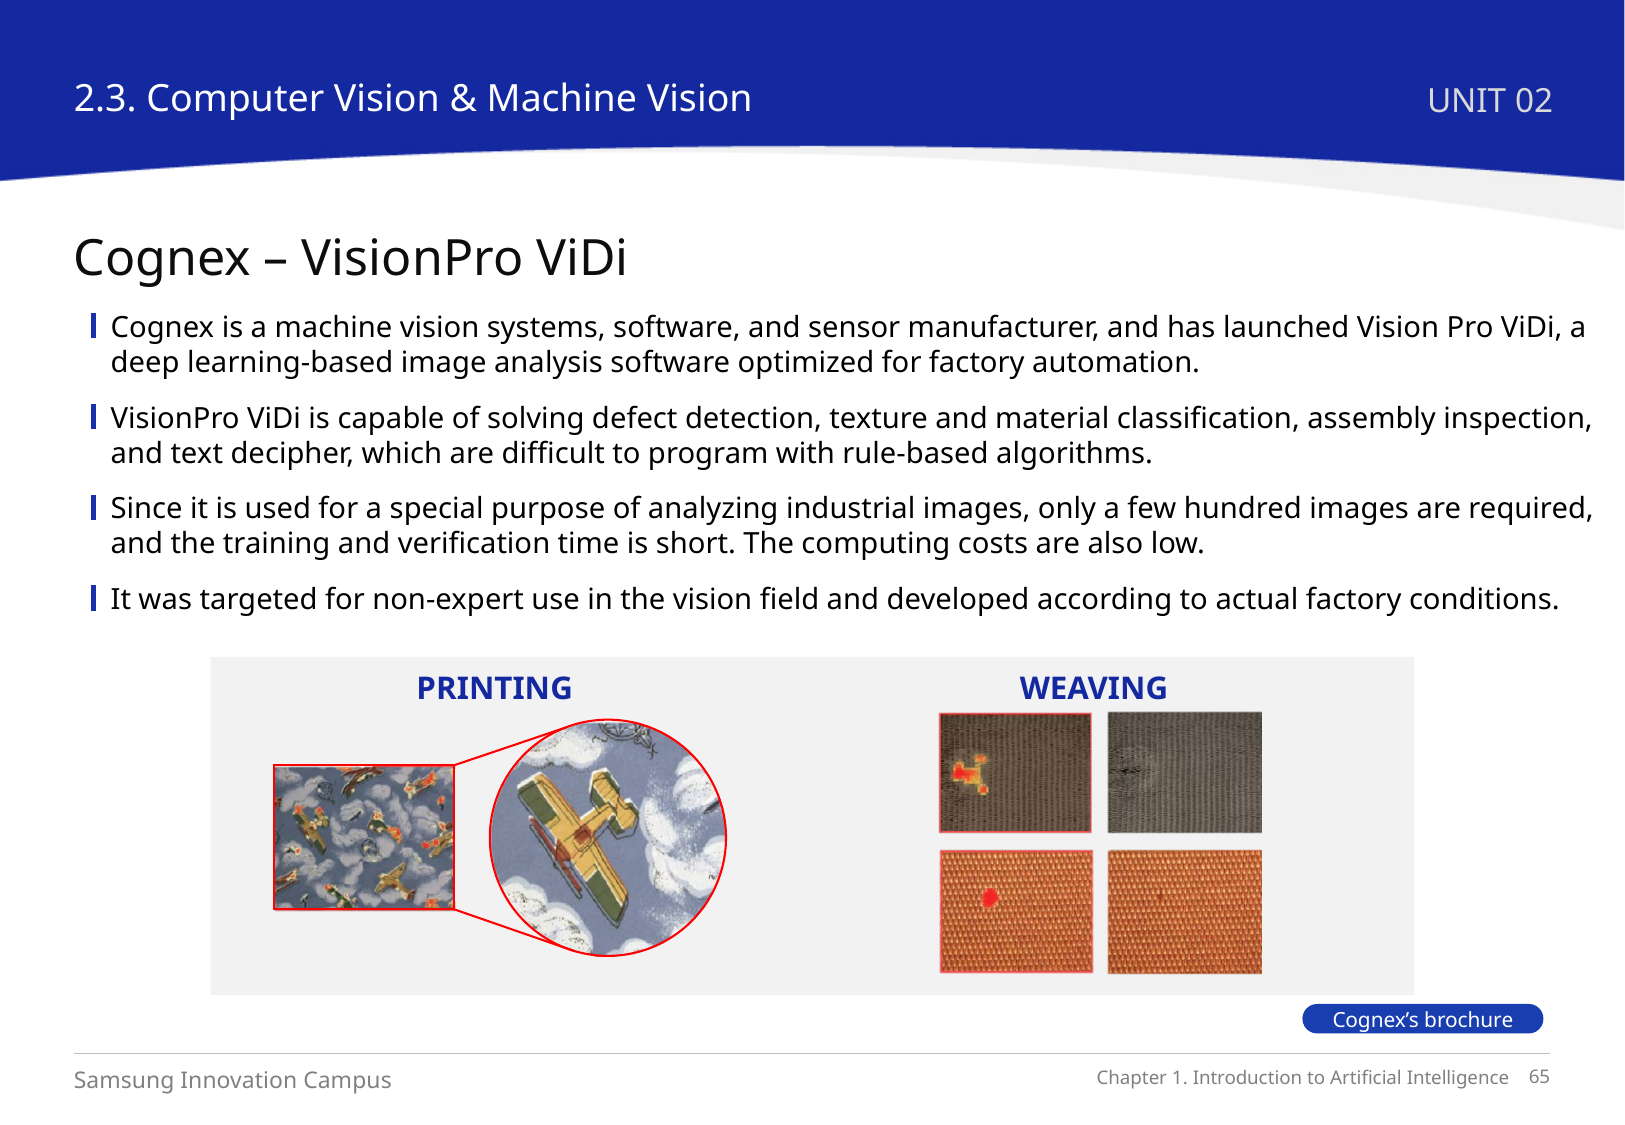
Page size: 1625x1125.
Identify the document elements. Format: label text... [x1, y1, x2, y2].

text_box Cognex’s brochure [1301, 1002, 1545, 1035]
picture [0, 0, 1625, 1125]
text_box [73, 73, 1554, 120]
text_box Cognex is a machine vision systems, software, and sensor manufacturer, and has launched Vision Pro ViDi, a deep learning-based image analysis software optimized for factory automation. VisionPro ViDi is capable of solving defect detection, texture and material classification, assembly inspection, and text decipher, which are difficult to program with rule-based algorithms. Since it is used for a special purpose of analyzing industrial images, only a few hundred images are required, and the training and verification time is short. The computing costs are also low. It was targeted for non-expert use in the vision field and developed according to actual factory conditions. [91, 307, 1599, 617]
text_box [210, 656, 1415, 996]
text_box Cognex – VisionPro ViDi [73, 224, 1552, 287]
